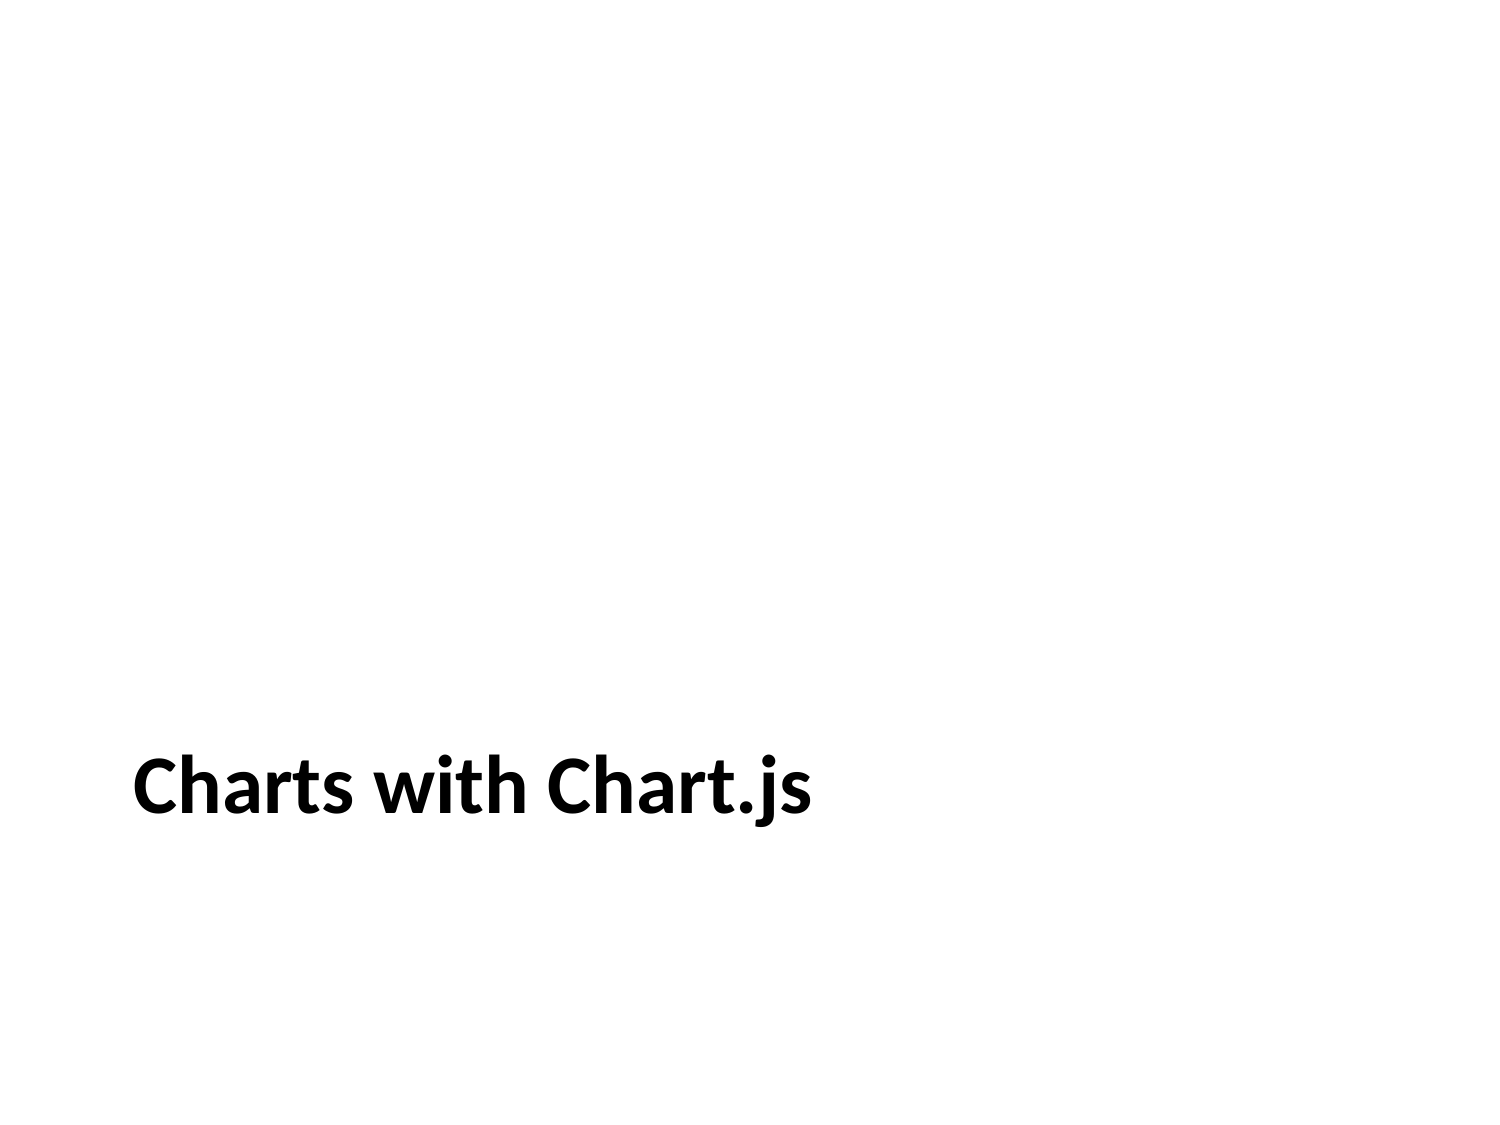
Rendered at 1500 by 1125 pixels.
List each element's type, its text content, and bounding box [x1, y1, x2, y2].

title Charts with Chart.js [118, 722, 1394, 947]
